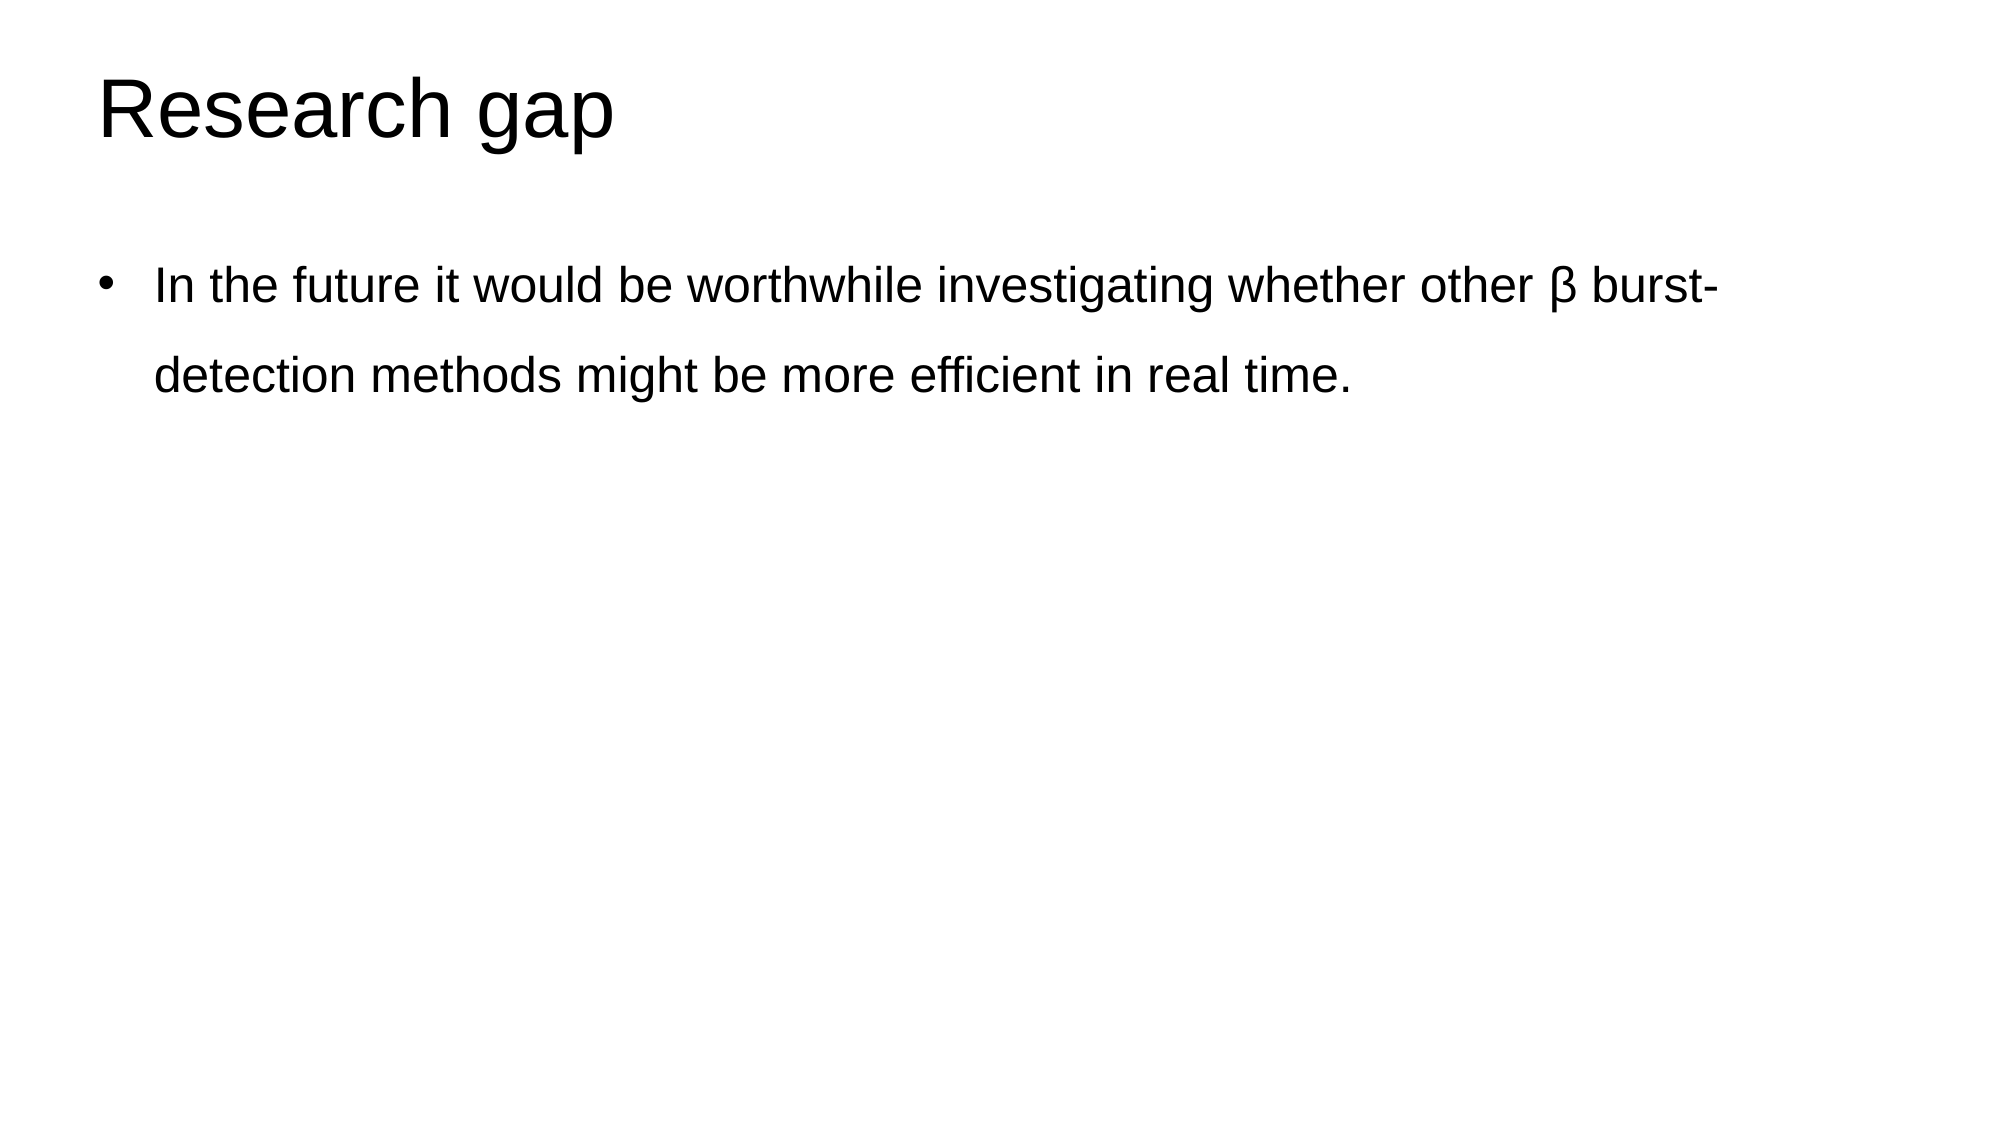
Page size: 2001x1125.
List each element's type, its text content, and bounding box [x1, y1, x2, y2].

title Research gap [82, 71, 1710, 151]
list In the future it would be worthwhile investigating whether other β burst-detection methods might be more efficient in real time. [82, 215, 1808, 934]
